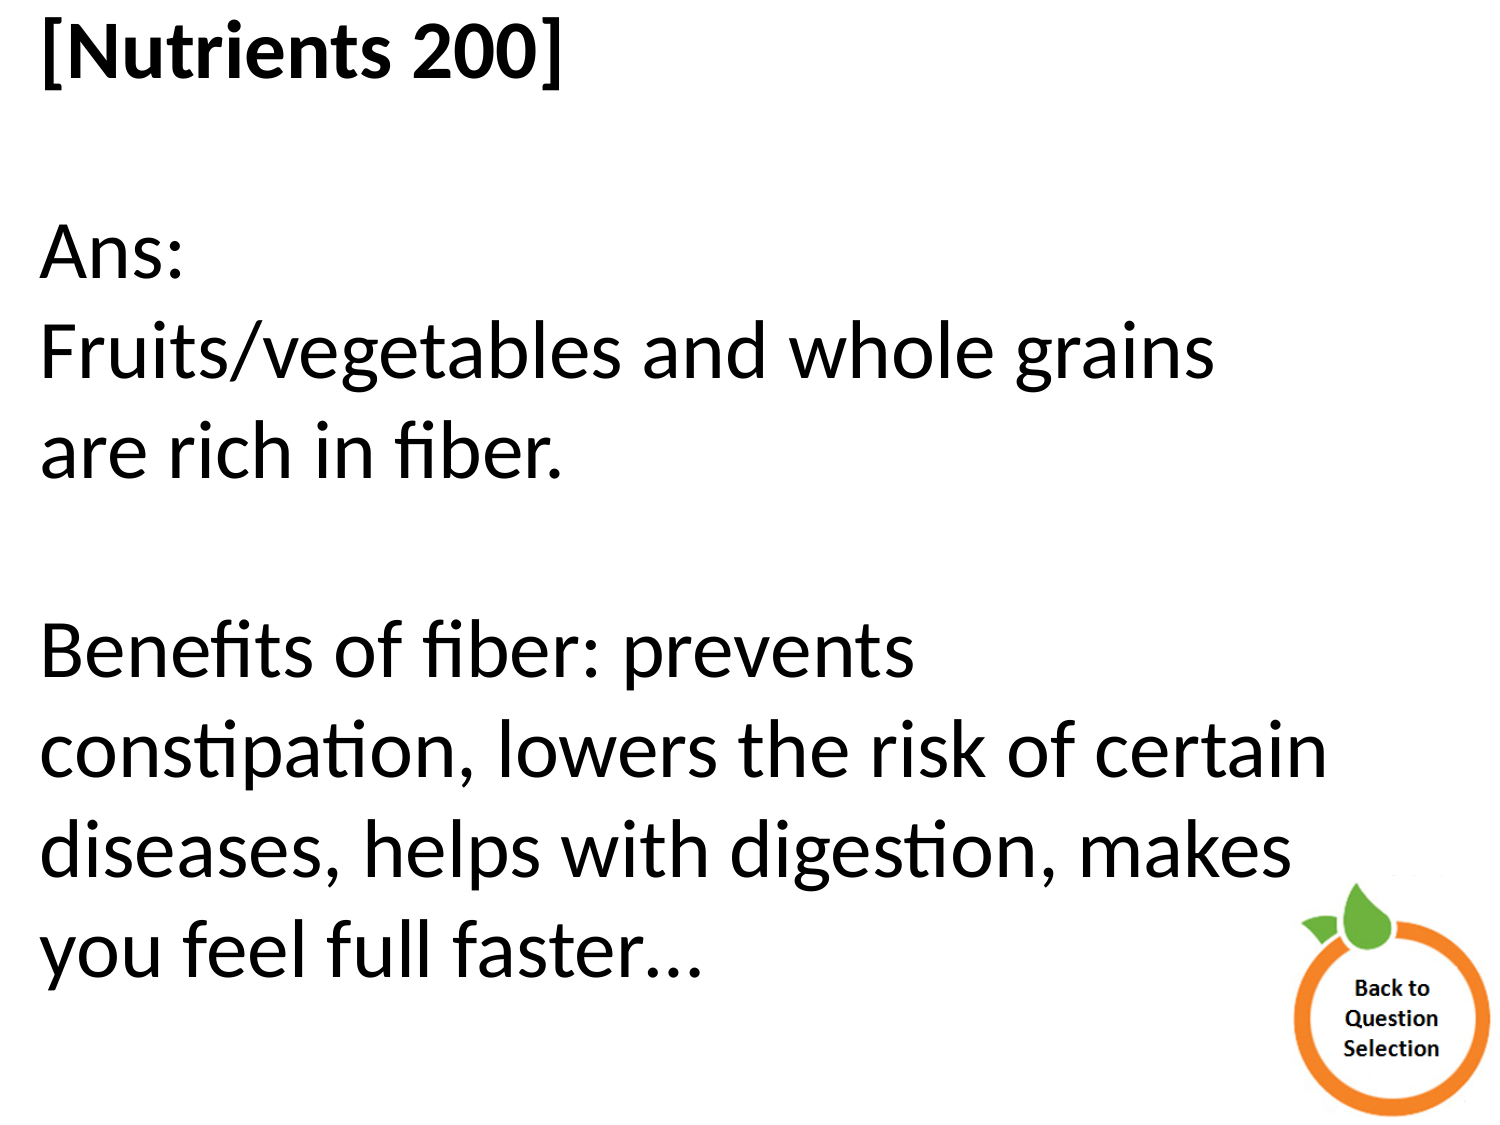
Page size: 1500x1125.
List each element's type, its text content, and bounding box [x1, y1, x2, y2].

picture [1284, 874, 1500, 1125]
text_box [Nutrients 200] Ans: Fruits/vegetables and whole grains are rich in fiber. Benefits of fiber: prevents constipation, lowers the risk of certain diseases, helps with digestion, makes you feel full faster… [24, 0, 1350, 1002]
